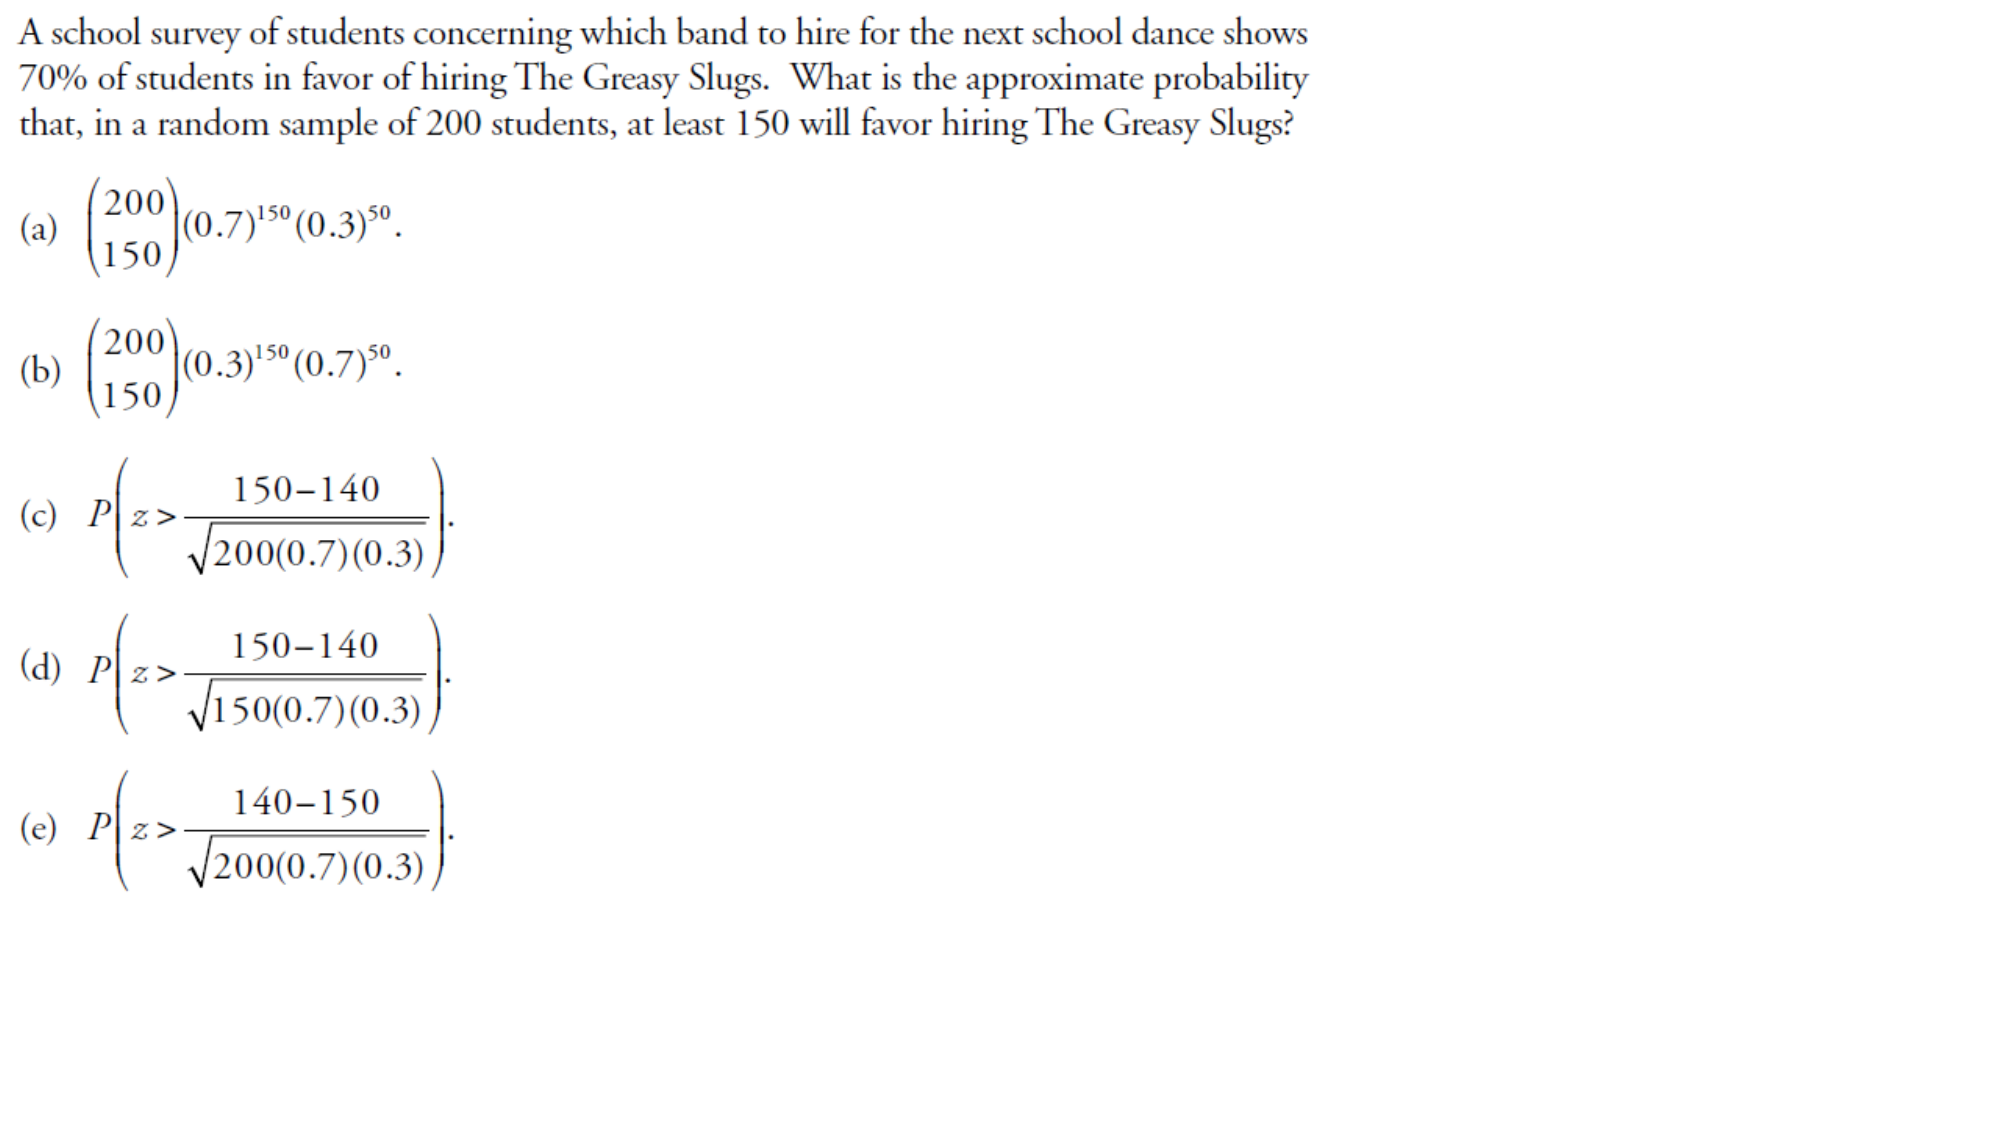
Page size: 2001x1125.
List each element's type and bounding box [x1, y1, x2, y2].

picture [0, 0, 1333, 910]
